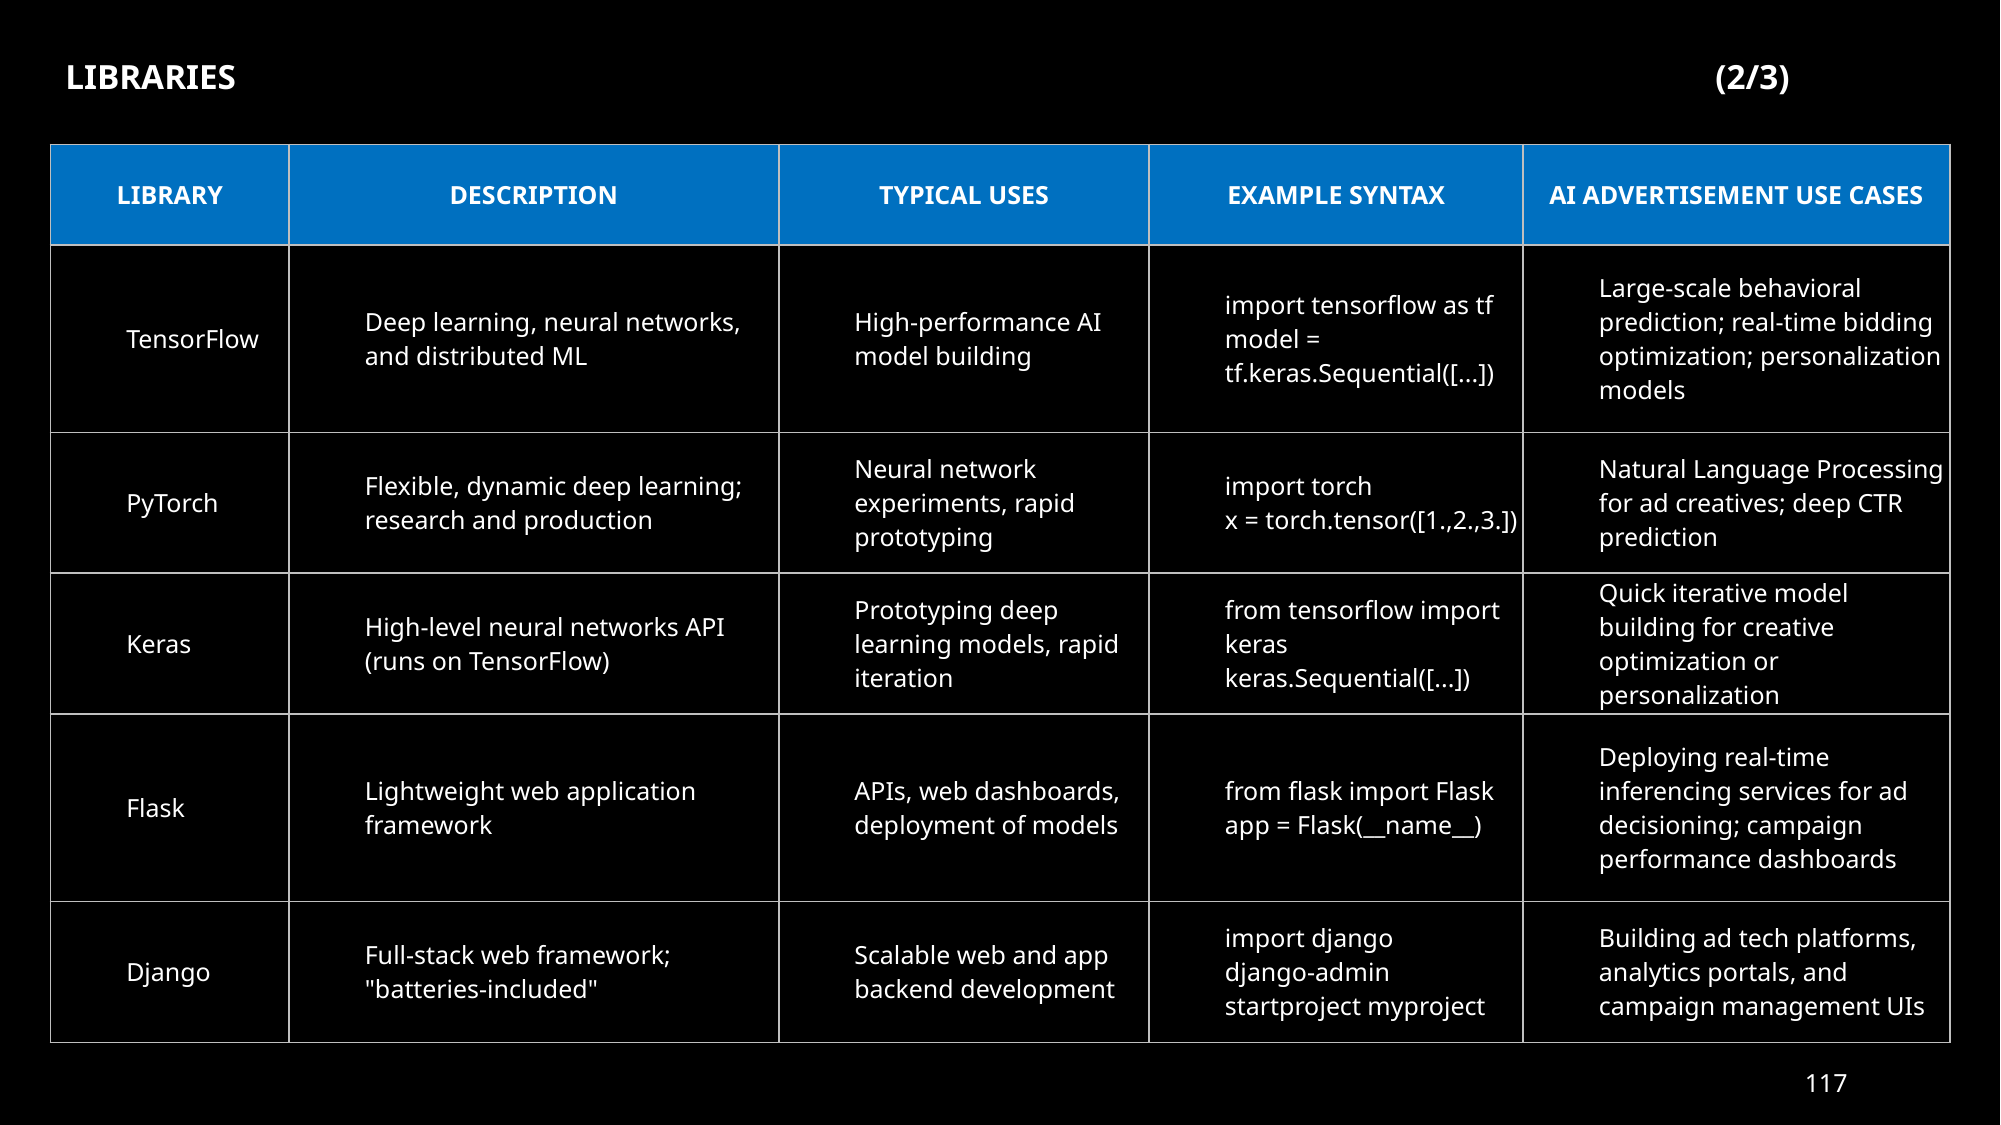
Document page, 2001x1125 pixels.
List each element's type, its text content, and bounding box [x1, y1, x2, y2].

table_cell Flask [51, 715, 288, 901]
table_cell Prototyping deep learning models, rapid iteration [780, 574, 1148, 713]
table_header AI ADVERTISEMENT USE CASES [1524, 145, 1949, 244]
table_cell import torch x = torch.tensor([1.,2.,3.]) [1150, 433, 1522, 572]
table_cell PyTorch [51, 433, 288, 572]
table_cell Building ad tech platforms, analytics portals, and campaign management UIs [1524, 902, 1949, 1042]
table_cell Scalable web and app backend development [780, 902, 1148, 1042]
table_cell Quick iterative model building for creative optimization or personalization [1524, 574, 1949, 713]
table_cell High-level neural networks API (runs on TensorFlow) [290, 574, 778, 713]
table_cell High-performance AI model building [780, 246, 1148, 432]
table_cell Large-scale behavioral prediction; real-time bidding optimization; personalization models [1524, 246, 1949, 432]
table_header EXAMPLE SYNTAX [1150, 145, 1522, 244]
table_cell APIs, web dashboards, deployment of models [780, 715, 1148, 901]
table_cell Neural network experiments, rapid prototyping [780, 433, 1148, 572]
table_cell import django django-admin startproject myproject [1150, 902, 1522, 1042]
table_cell Full-stack web framework; "batteries-included" [290, 902, 778, 1042]
slide_number 117 [1412, 1043, 1863, 1125]
table_header DESCRIPTION [290, 145, 778, 244]
table_cell Django [51, 902, 288, 1042]
table_cell from flask import Flask app = Flask(__name__) [1150, 715, 1522, 901]
table_header LIBRARY [51, 145, 288, 244]
table_cell Deploying real-time inferencing services for ad decisioning; campaign performance dashboards [1524, 715, 1949, 901]
table_cell Keras [51, 574, 288, 713]
table_cell Deep learning, neural networks, and distributed ML [290, 246, 778, 432]
table_header TYPICAL USES [780, 145, 1148, 244]
table_cell from tensorflow import keras keras.Sequential([...]) [1150, 574, 1522, 713]
table_cell Lightweight web application framework [290, 715, 778, 901]
text_box LIBRARIES (2/3) [49, 35, 1952, 118]
table_cell TensorFlow [51, 246, 288, 432]
table_cell import tensorflow as tf model = tf.keras.Sequential([...]) [1150, 246, 1522, 432]
table_cell Natural Language Processing for ad creatives; deep CTR prediction [1524, 433, 1949, 572]
table_cell Flexible, dynamic deep learning; research and production [290, 433, 778, 572]
